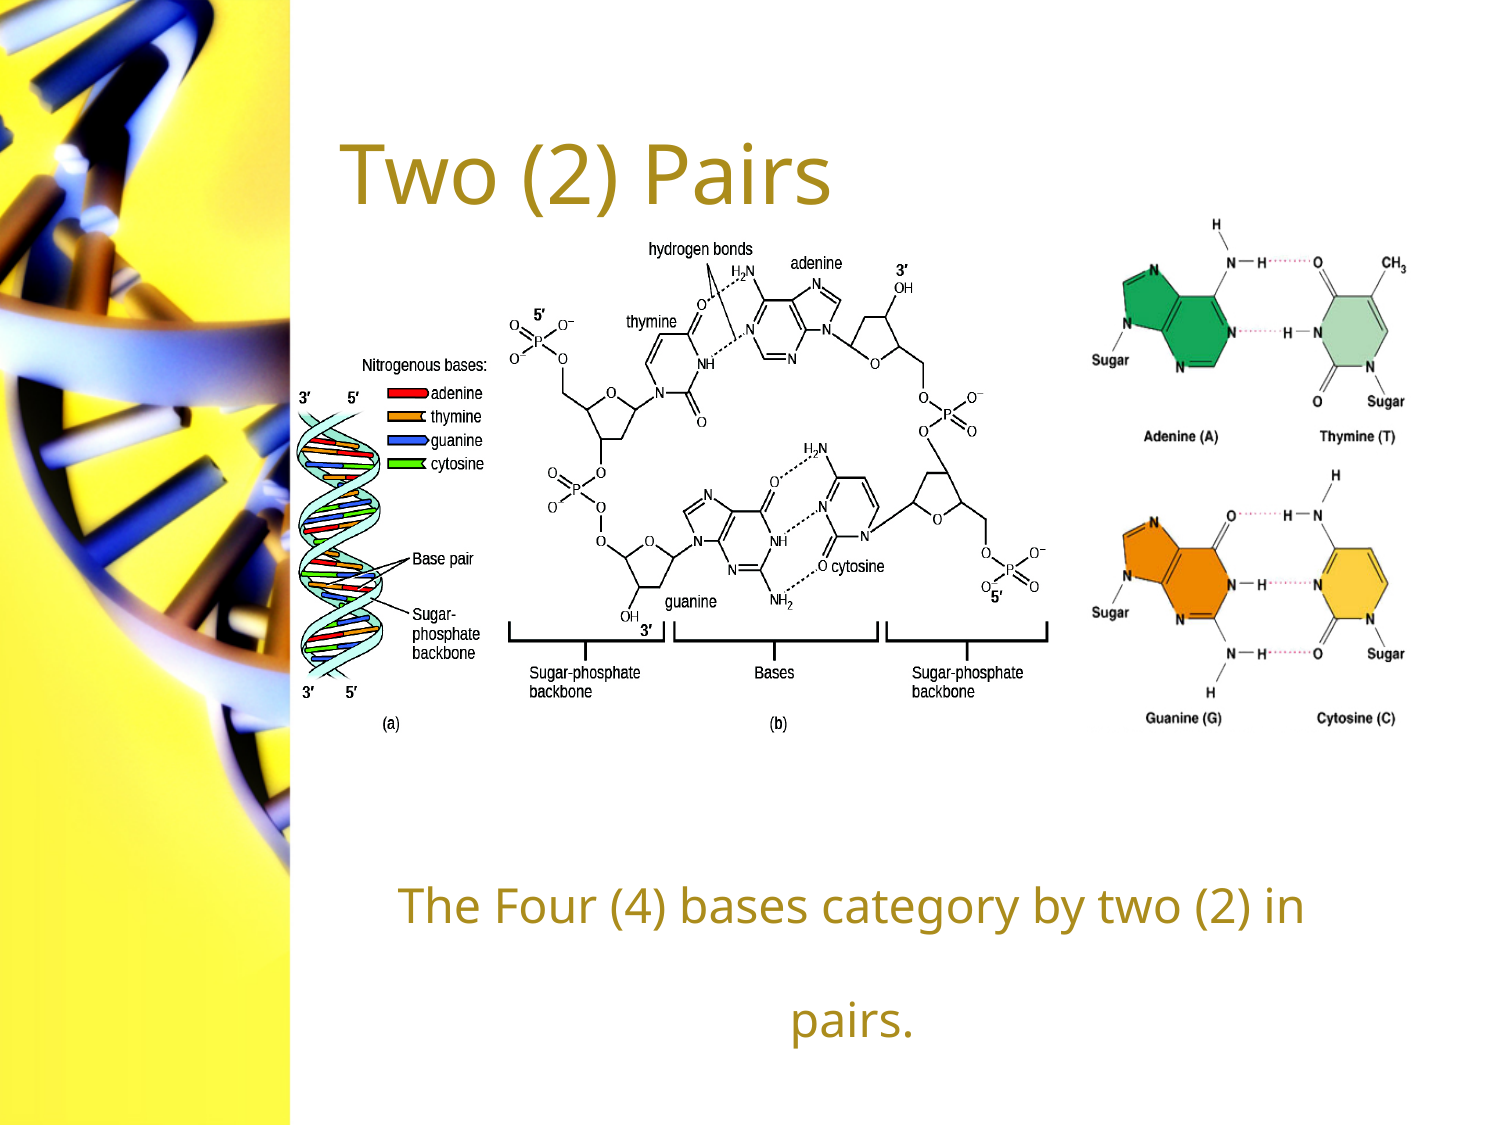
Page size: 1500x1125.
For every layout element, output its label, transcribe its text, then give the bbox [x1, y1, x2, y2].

title Two (2) Pairs [324, 112, 1463, 231]
picture [0, 0, 1500, 1125]
text_box The Four (4) bases category by two (2) in pairs. [333, 812, 1371, 1055]
